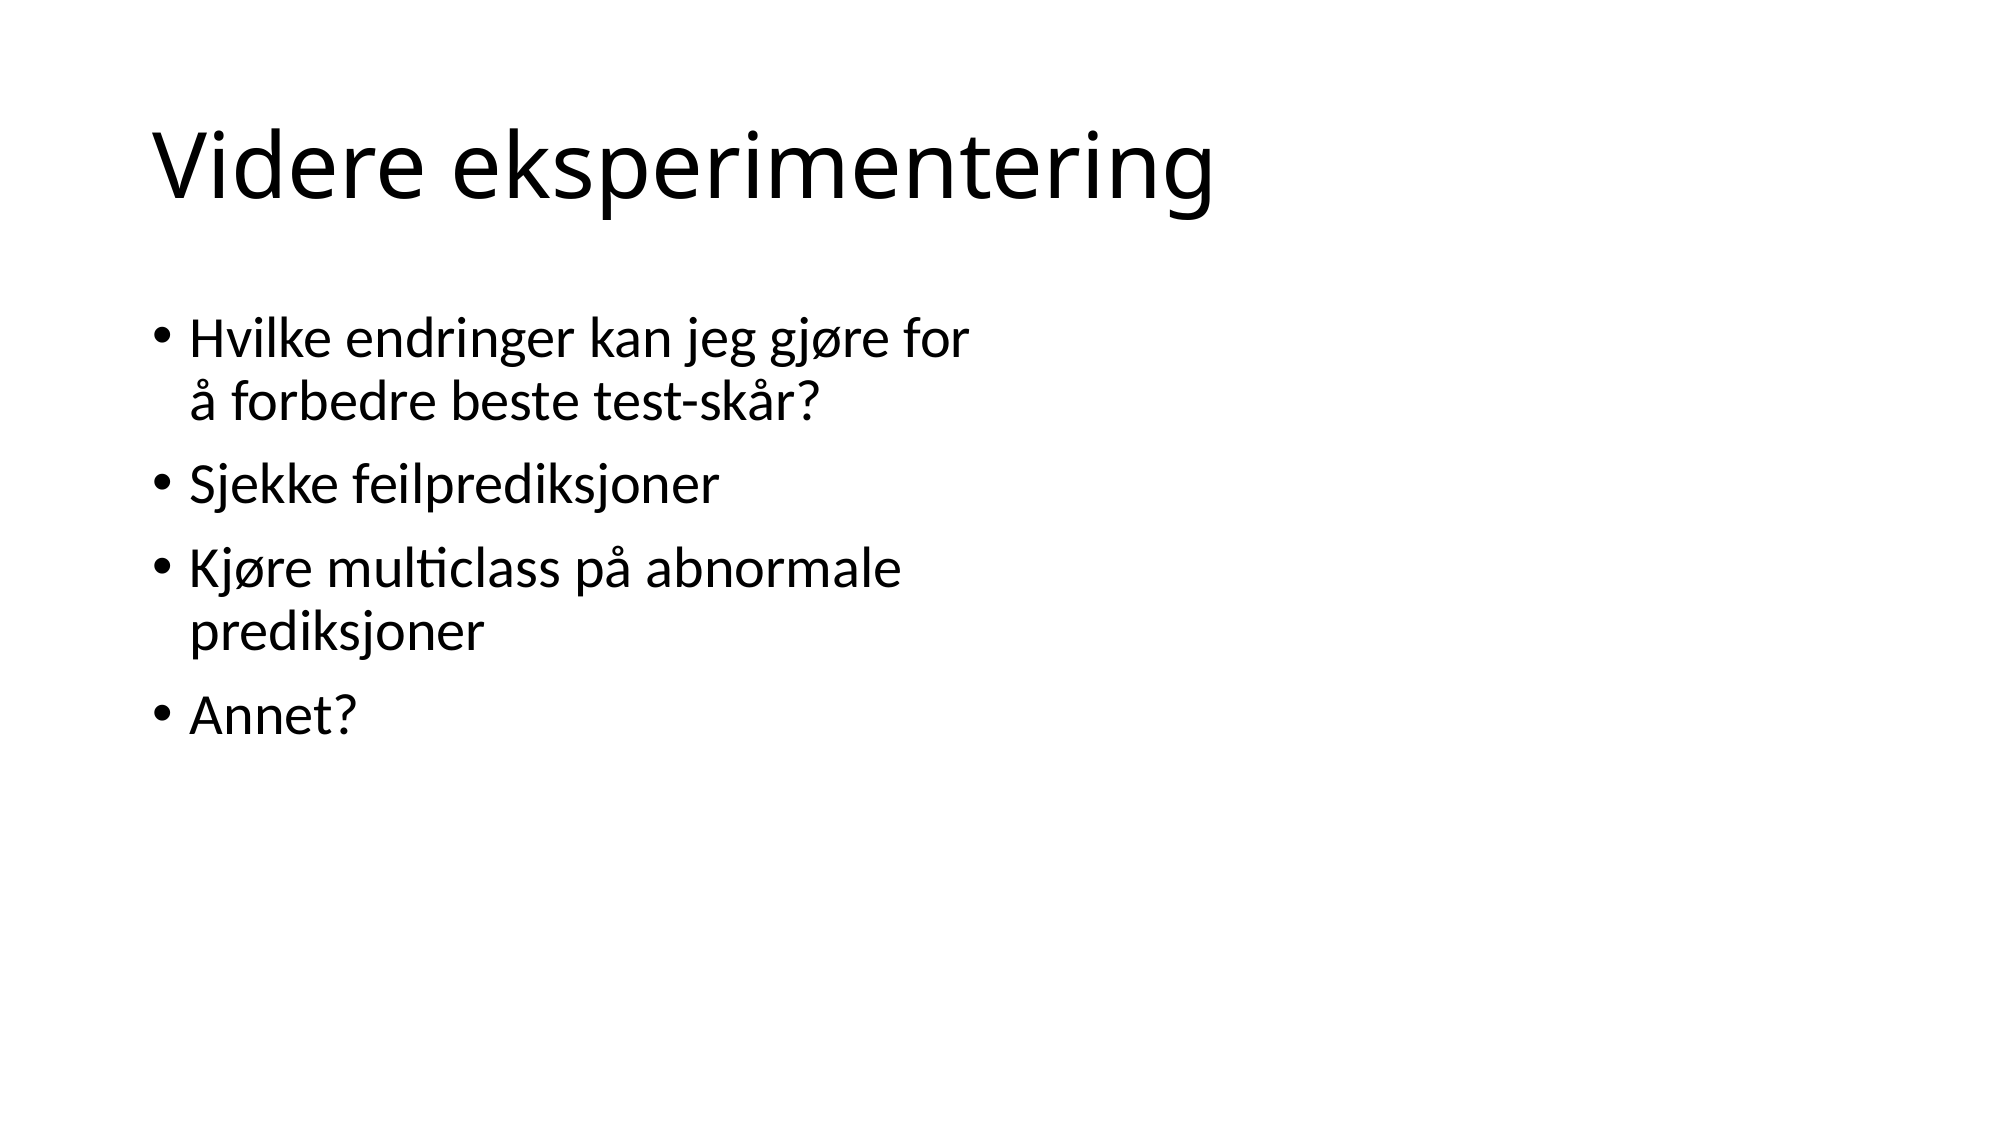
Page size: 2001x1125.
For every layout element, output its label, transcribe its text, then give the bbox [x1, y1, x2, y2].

title Videre eksperimentering [137, 59, 1863, 278]
list Hvilke endringer kan jeg gjøre for å forbedre beste test-skår? Sjekke feilprediksjoner Kjøre multiclass på abnormale prediksjoner Annet? [137, 299, 988, 1014]
